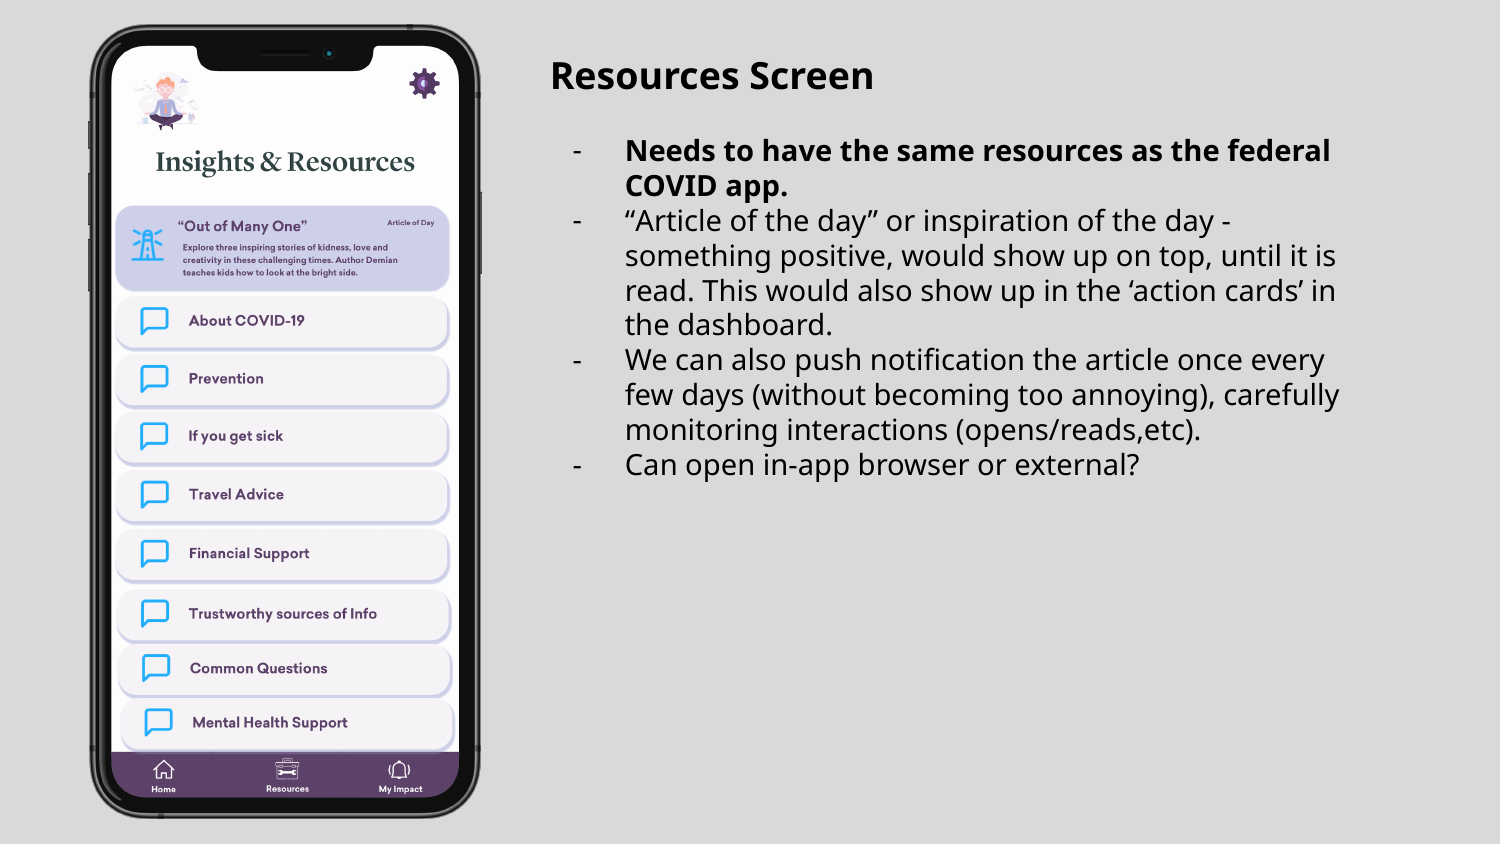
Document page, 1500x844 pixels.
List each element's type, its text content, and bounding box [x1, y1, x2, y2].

picture [87, 24, 482, 819]
text_box Resources Screen Needs to have the same resources as the federal COVID app. “Article of the day” or inspiration of the day - something positive, would show up on top, until it is read. This would also show up in the ‘action cards’ in the dashboard. We can also push notification the article once every few days (without becoming too annoying), carefully monitoring interactions (opens/reads,etc). Can open in-app browser or external? [534, 36, 1388, 784]
